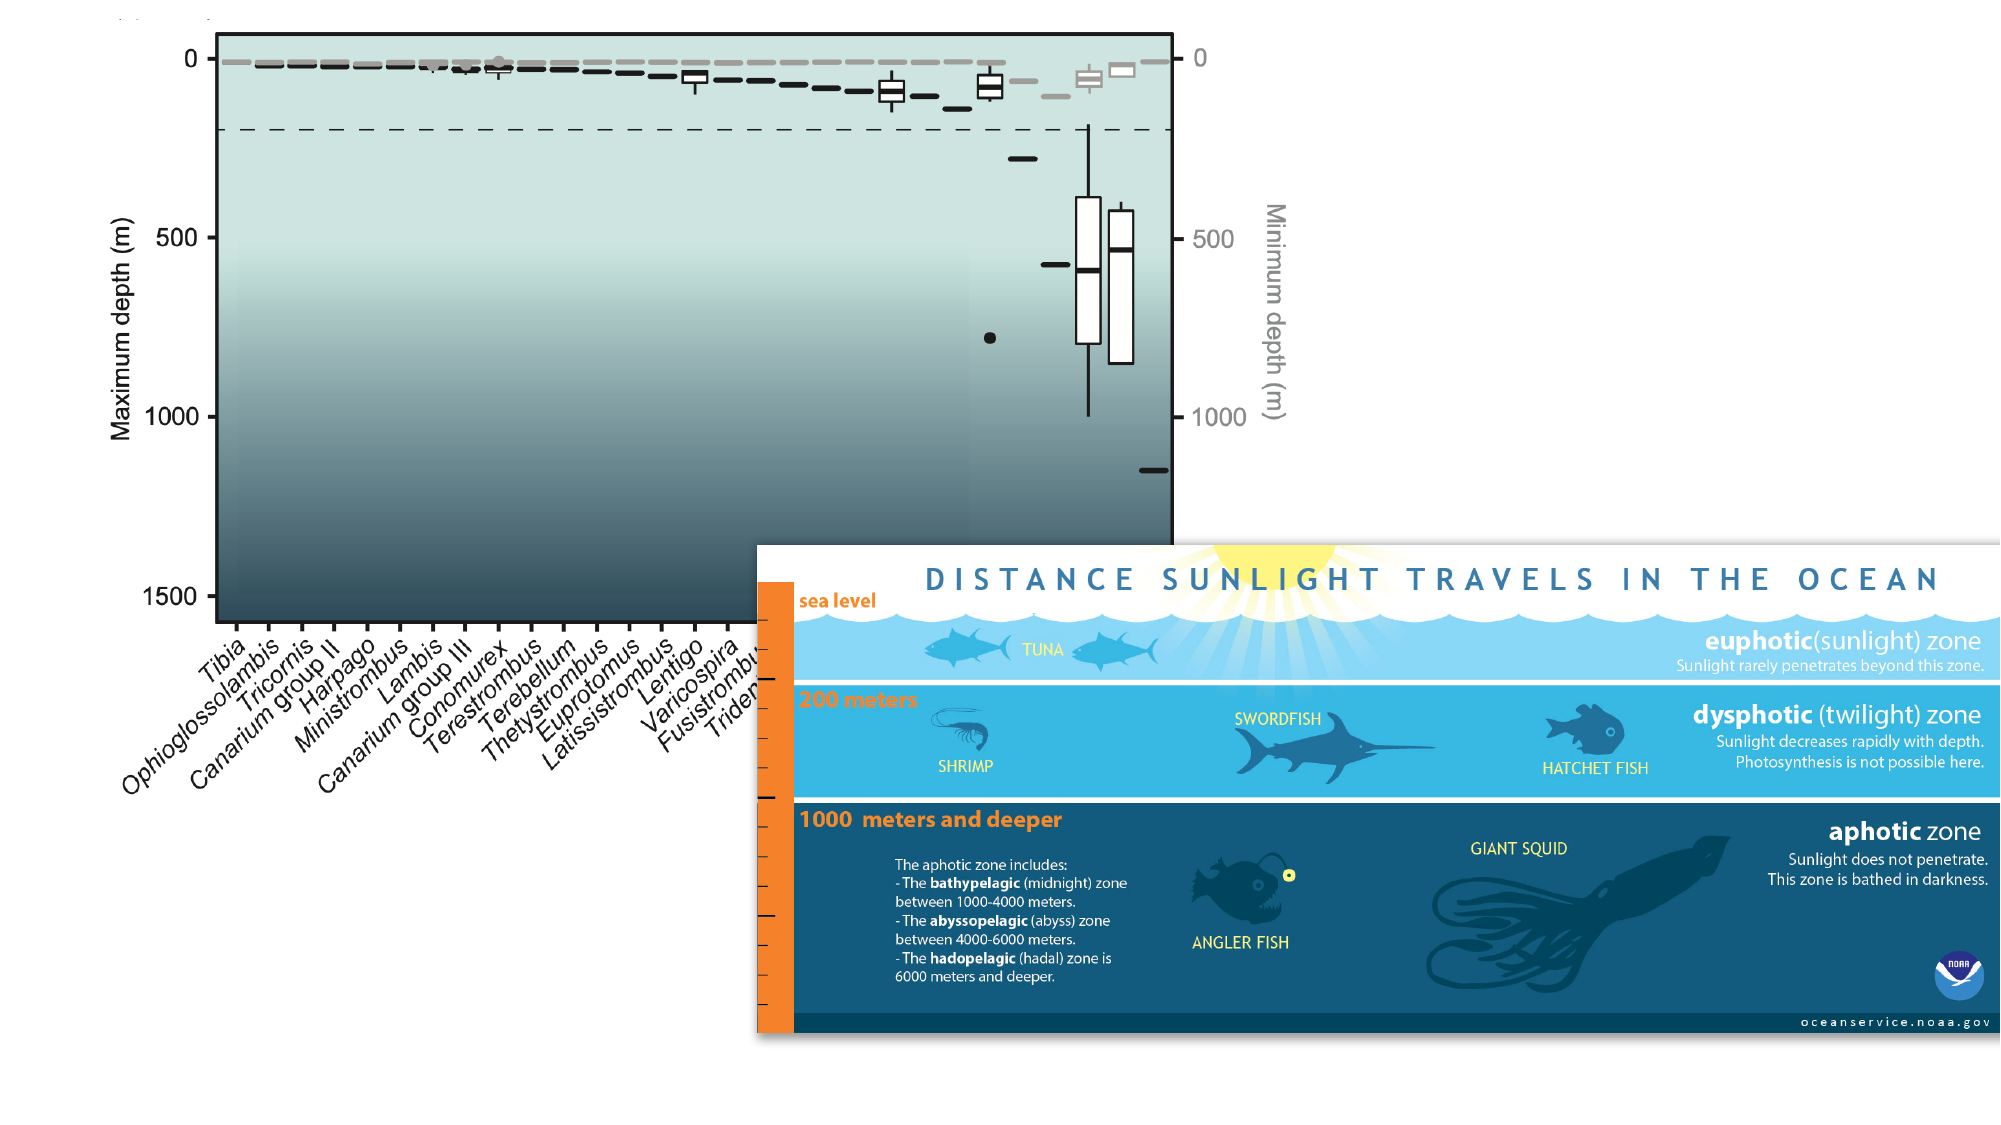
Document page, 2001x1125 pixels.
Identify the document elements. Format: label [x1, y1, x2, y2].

picture [51, 19, 2000, 1033]
